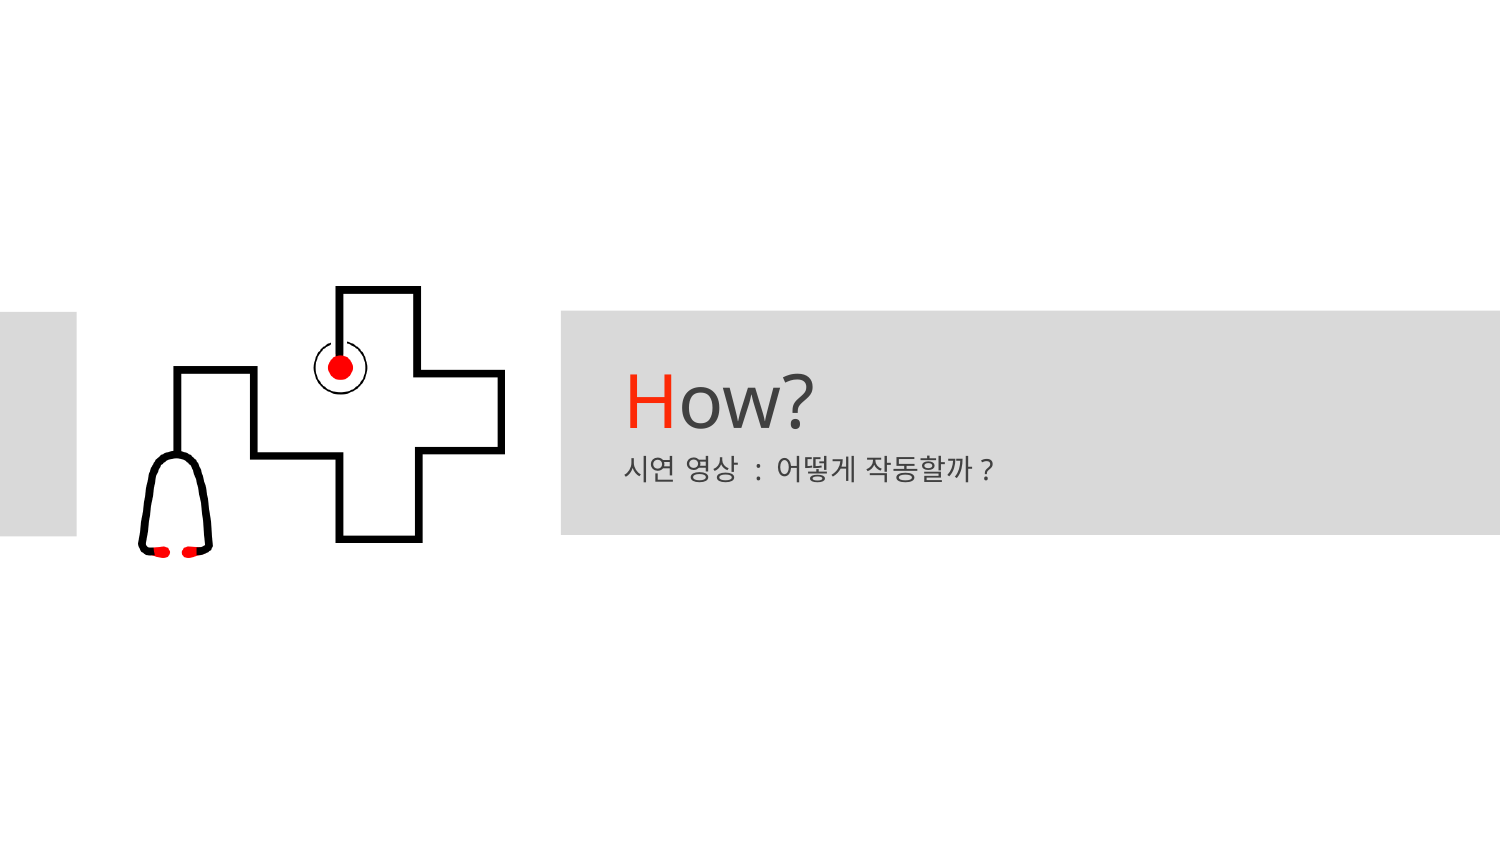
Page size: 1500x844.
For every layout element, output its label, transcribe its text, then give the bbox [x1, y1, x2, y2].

list 시연 영상 : 어떻게 작동할까? [608, 445, 1500, 493]
list How? [608, 351, 1500, 445]
picture [138, 286, 505, 558]
